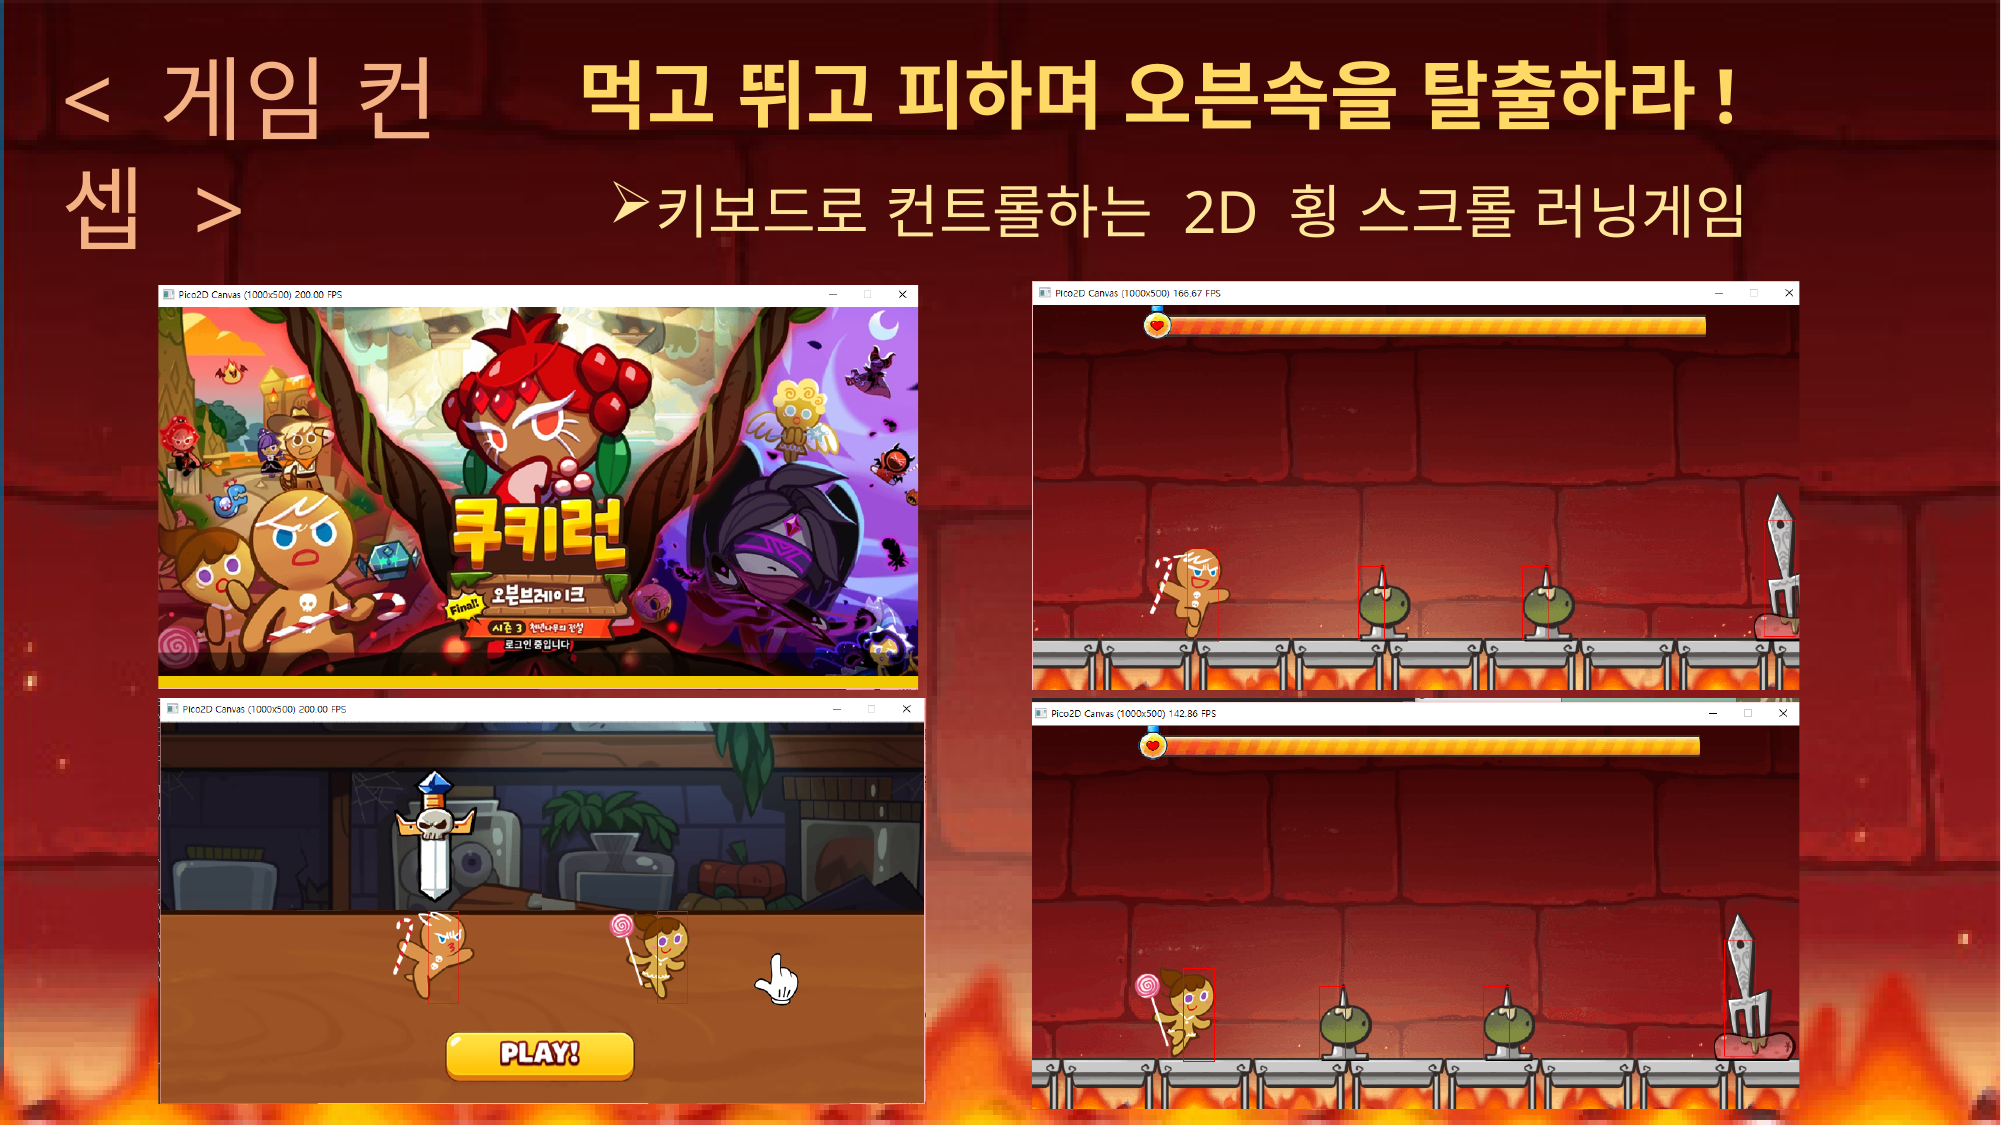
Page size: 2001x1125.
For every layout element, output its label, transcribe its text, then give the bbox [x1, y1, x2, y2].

picture [0, 0, 2001, 1125]
text_box 먹고 뛰고 피하며 오븐속을 탈출하라! [563, 41, 1871, 147]
text_box 키보드로 컨트롤하는 2D 횡 스크롤 러닝게임 [593, 167, 1855, 253]
text_box < 게임 컨셉 > [46, 34, 594, 270]
